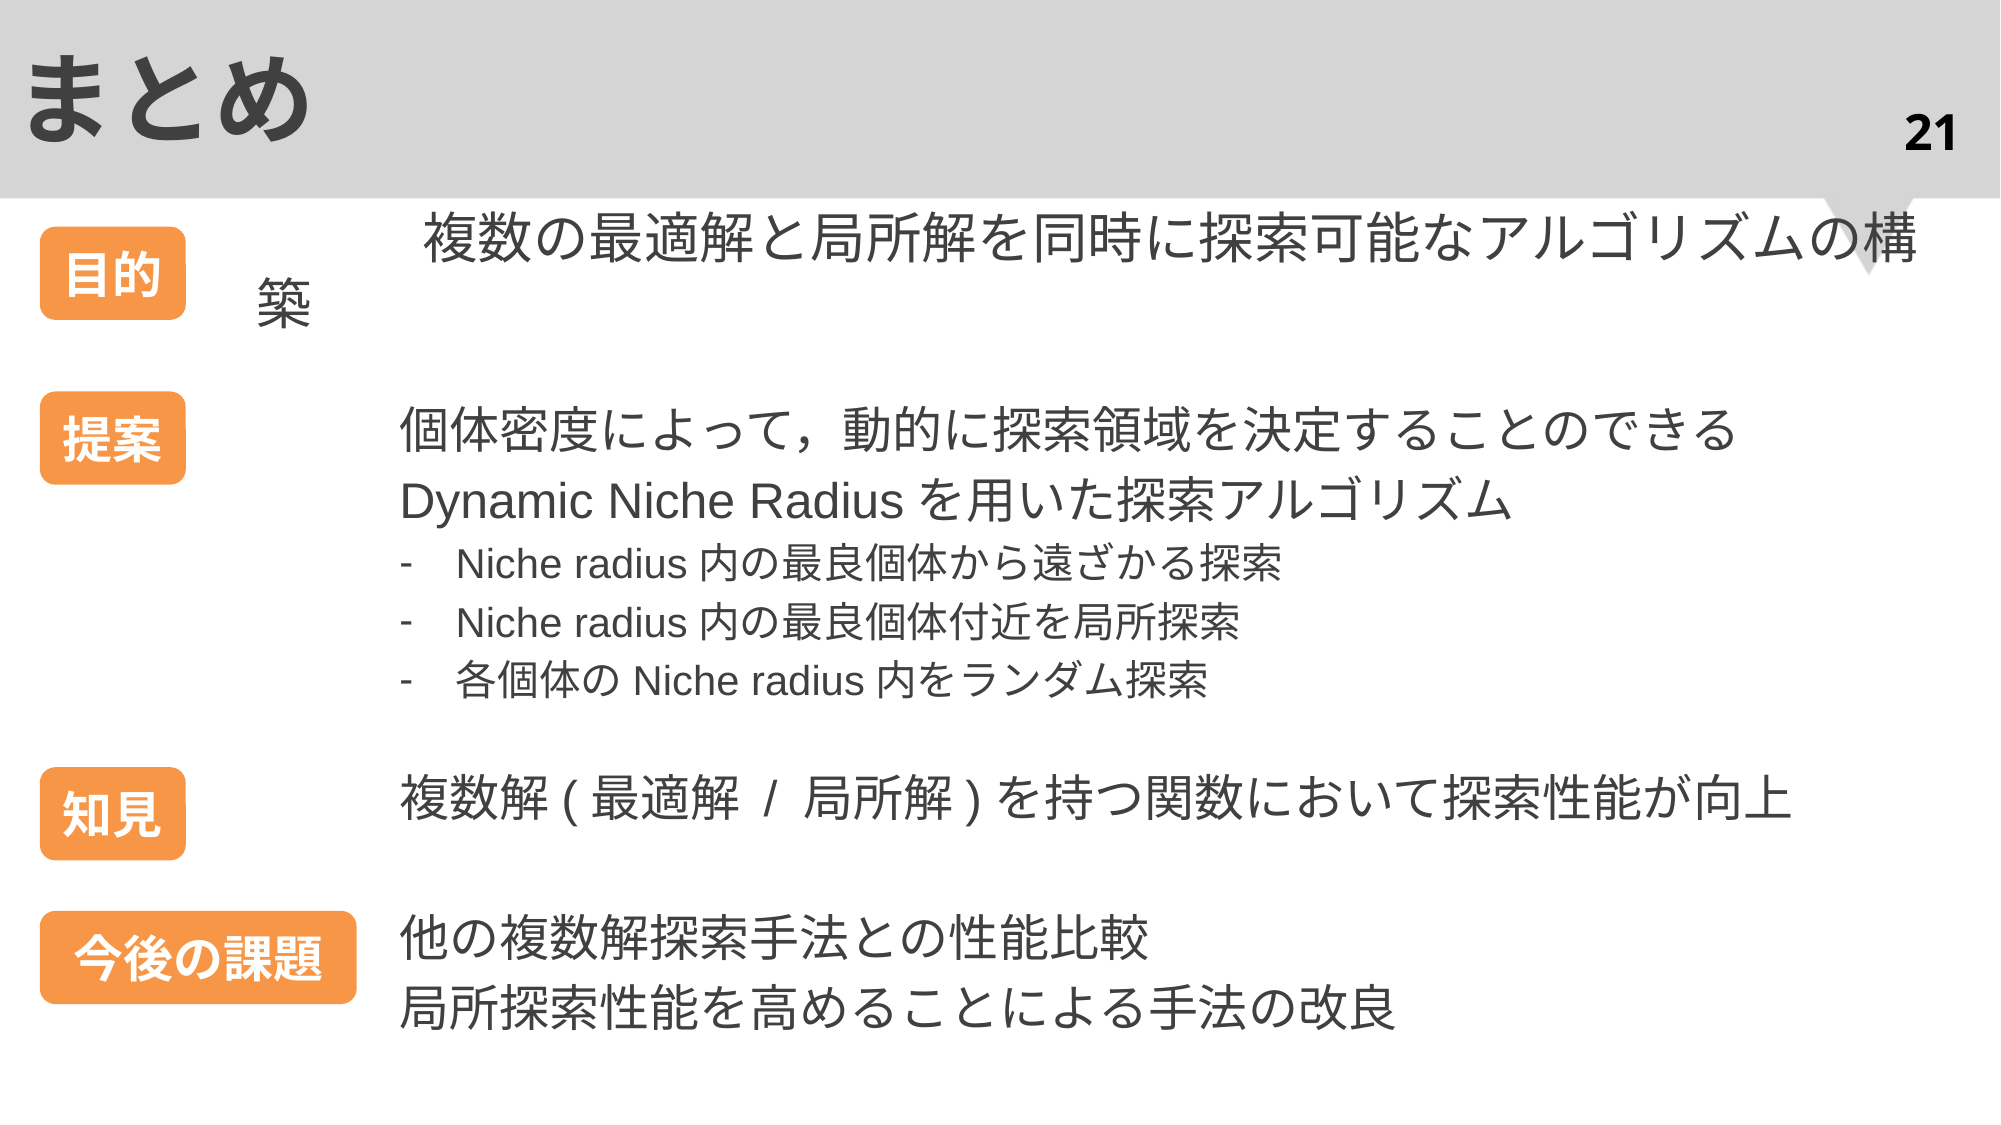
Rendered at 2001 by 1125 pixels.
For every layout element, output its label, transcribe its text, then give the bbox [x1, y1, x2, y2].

list 複数の最適解と局所解を同時に探索可能なアルゴリズムの構築 [241, 219, 1948, 320]
text_box 知見 [37, 765, 188, 863]
text_box 目的 [37, 224, 188, 322]
title まとめ [0, 0, 2000, 194]
picture [0, 0, 2001, 1125]
text_box 提案 [37, 389, 188, 487]
list 個体密度によって，動的に探索領域を決定することのできる Dynamic Niche Radiusを用いた探索アルゴリズム Niche radius内の最良個体から遠ざかる探索 Niche radius内の最良個体付近を局所探索 各個体のNiche radius内をランダム探索 複数解(最適解 / 局所解)を持つ関数において探索性能が向上 他の複数解探索手法との性能比較 局所探索性能を高めることによる手法の改良 [334, 391, 1948, 1101]
text_box 21 [1769, 93, 1977, 168]
text_box 今後の課題 [37, 908, 359, 1007]
